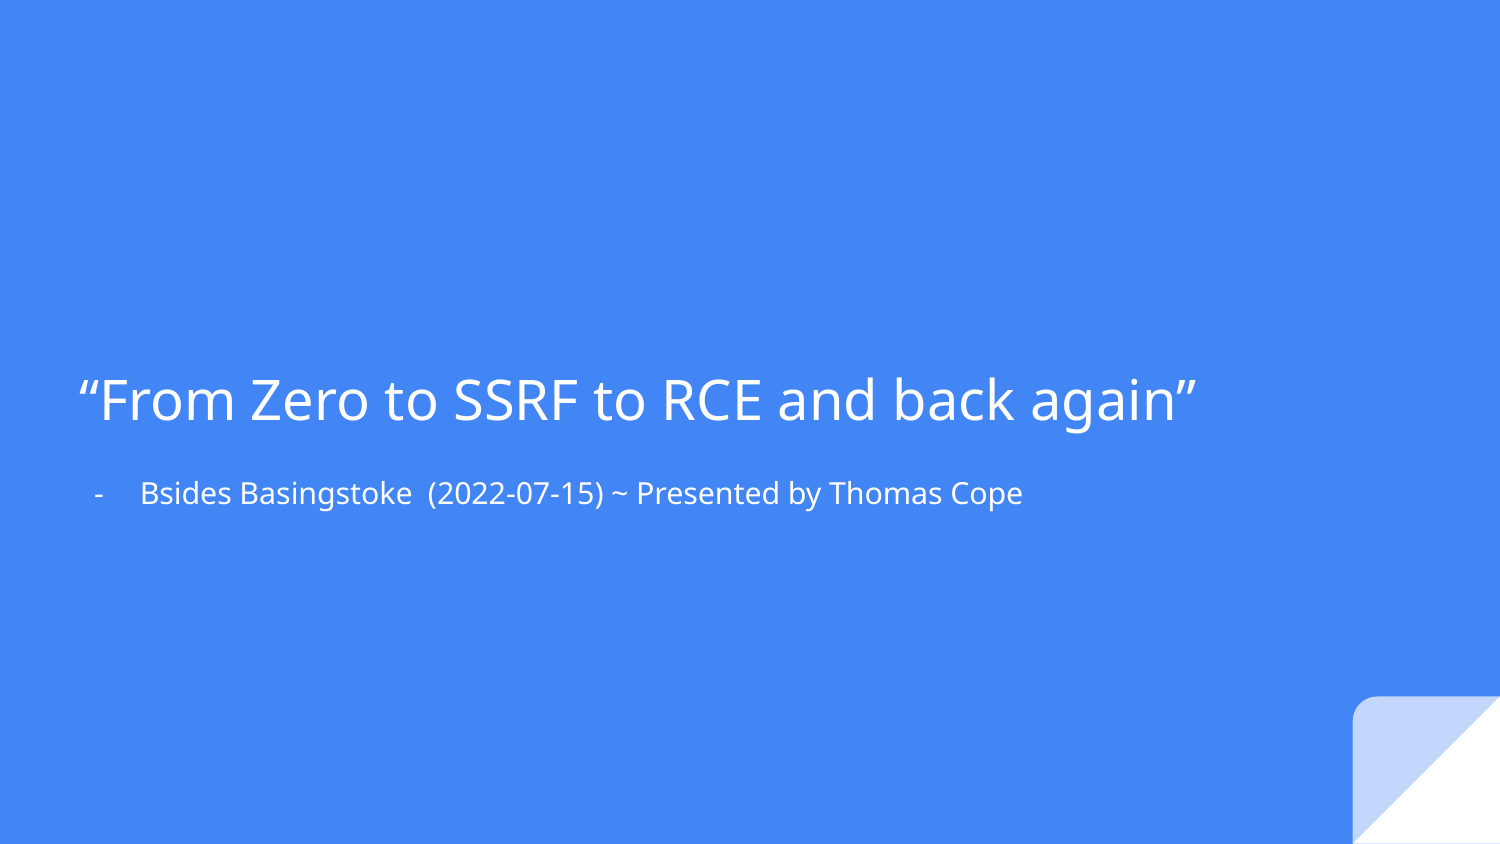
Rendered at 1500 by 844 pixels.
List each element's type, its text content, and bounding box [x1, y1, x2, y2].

title “From Zero to SSRF to RCE and back again” [64, 298, 1413, 452]
subtitle Bsides Basingstoke (2022-07-15) ~ Presented by Thomas Cope [64, 457, 1413, 529]
